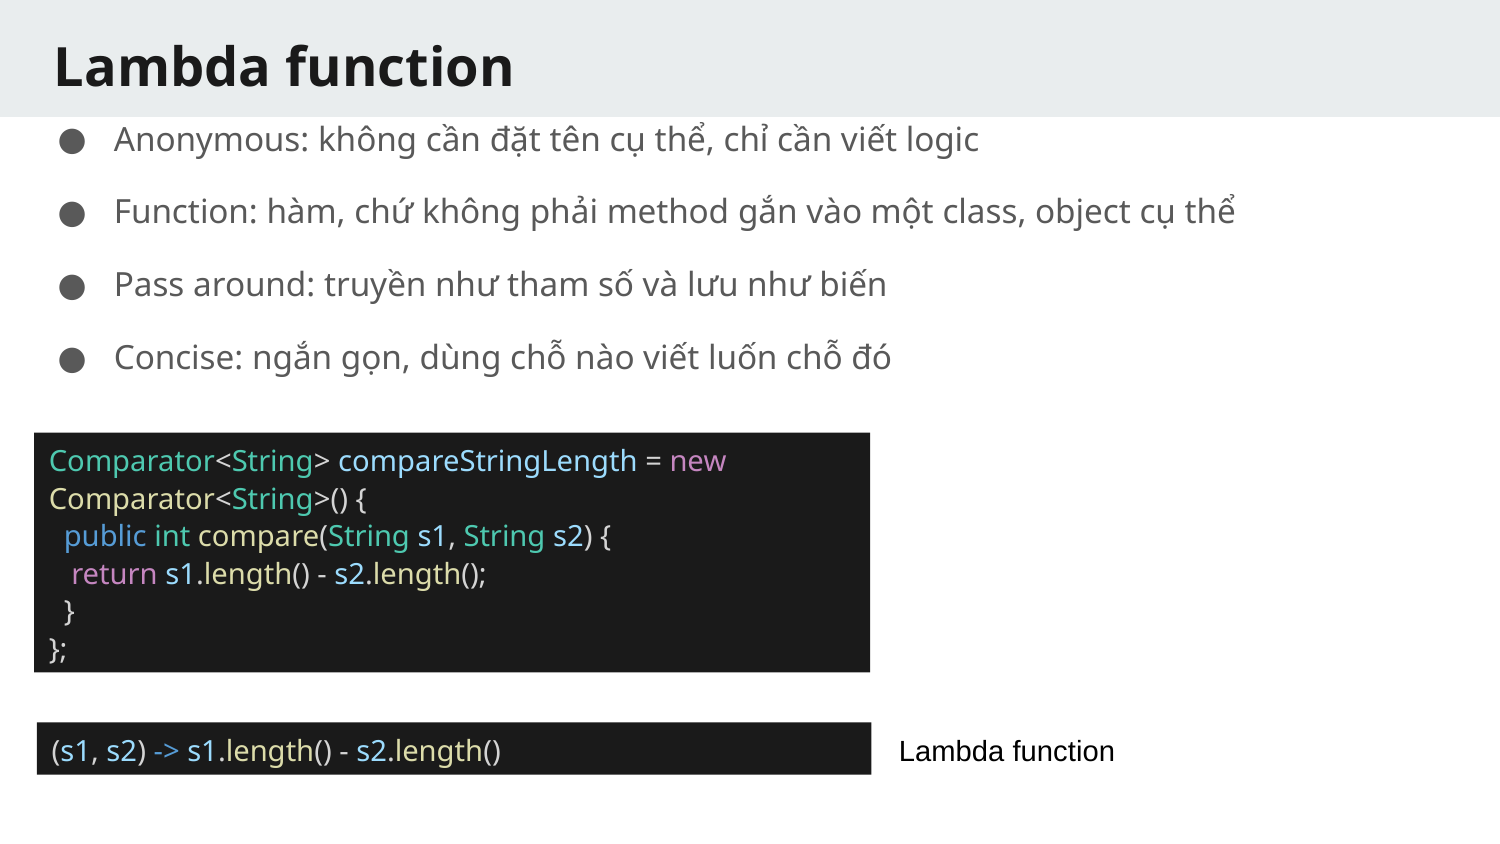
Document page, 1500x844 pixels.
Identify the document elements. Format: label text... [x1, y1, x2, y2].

text_box Comparator<String> compareStringLength = new Comparator<String>() { public int compare(String s1, String s2) { return s1.length() - s2.length(); } }; [34, 432, 871, 673]
text_box (s1, s2) -> s1.length() - s2.length() [36, 722, 872, 775]
text_box Lambda function [884, 725, 1131, 775]
title Lambda function [38, 17, 1467, 94]
list Anonymous: không cần đặt tên cụ thể, chỉ cần viết logic Function: hàm, chứ không phải method gắn vào một class, object cụ thể Pass around: truyền như tham số và lưu như biến Concise: ngắn gọn, dùng chỗ nào viết luốn chỗ đó [23, 94, 1472, 468]
